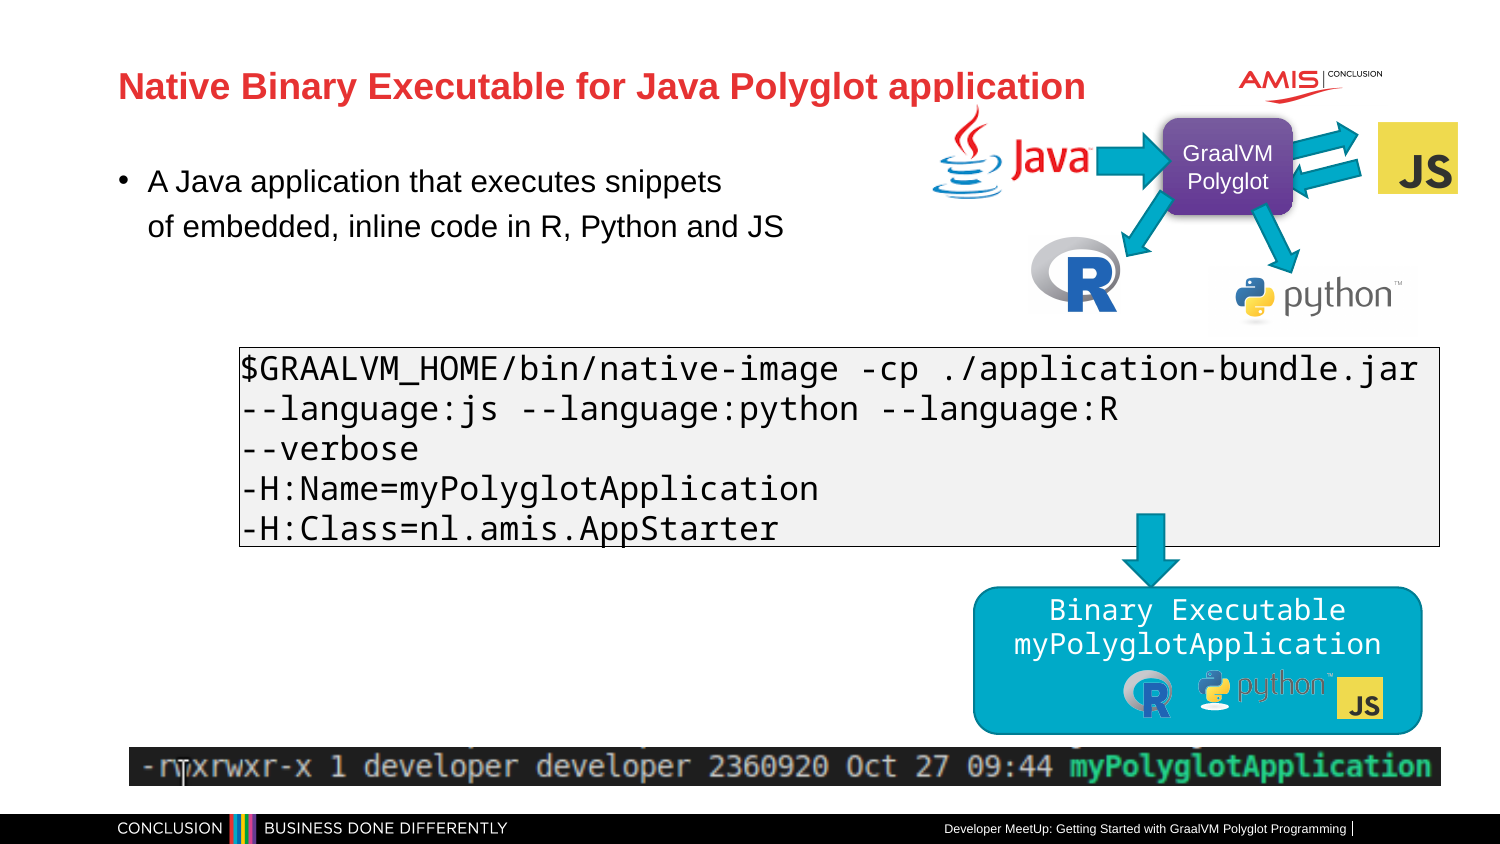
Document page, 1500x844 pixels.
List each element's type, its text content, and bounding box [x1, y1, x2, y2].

text_box $GRAALVM_HOME/bin/native-image -cp ./application-bundle.jar --language:js --language:python --language:R --verbose -H:Name=myPolyglotApplication -H:Class=nl.amis.AppStarter [239, 347, 1440, 547]
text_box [1282, 128, 1363, 193]
picture [128, 747, 1441, 786]
text_box [1099, 131, 1172, 191]
list A Java application that executes snippets of embedded, inline code in R, Python and JS [118, 153, 1205, 774]
picture [1208, 266, 1418, 338]
text_box GraalVM Polyglot [1163, 117, 1294, 216]
picture [926, 102, 1099, 200]
text_box [1121, 189, 1176, 258]
picture [1205, 59, 1388, 106]
picture [1028, 235, 1121, 314]
picture [1378, 122, 1458, 194]
picture [0, 814, 236, 844]
footer Developer MeetUp: Getting Started with GraalVM Polyglot Programming [814, 820, 1347, 839]
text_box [974, 514, 1422, 734]
picture [239, 814, 1500, 844]
text_box [1250, 202, 1301, 266]
title Native Binary Executable for Java Polyglot application [118, 47, 1205, 130]
